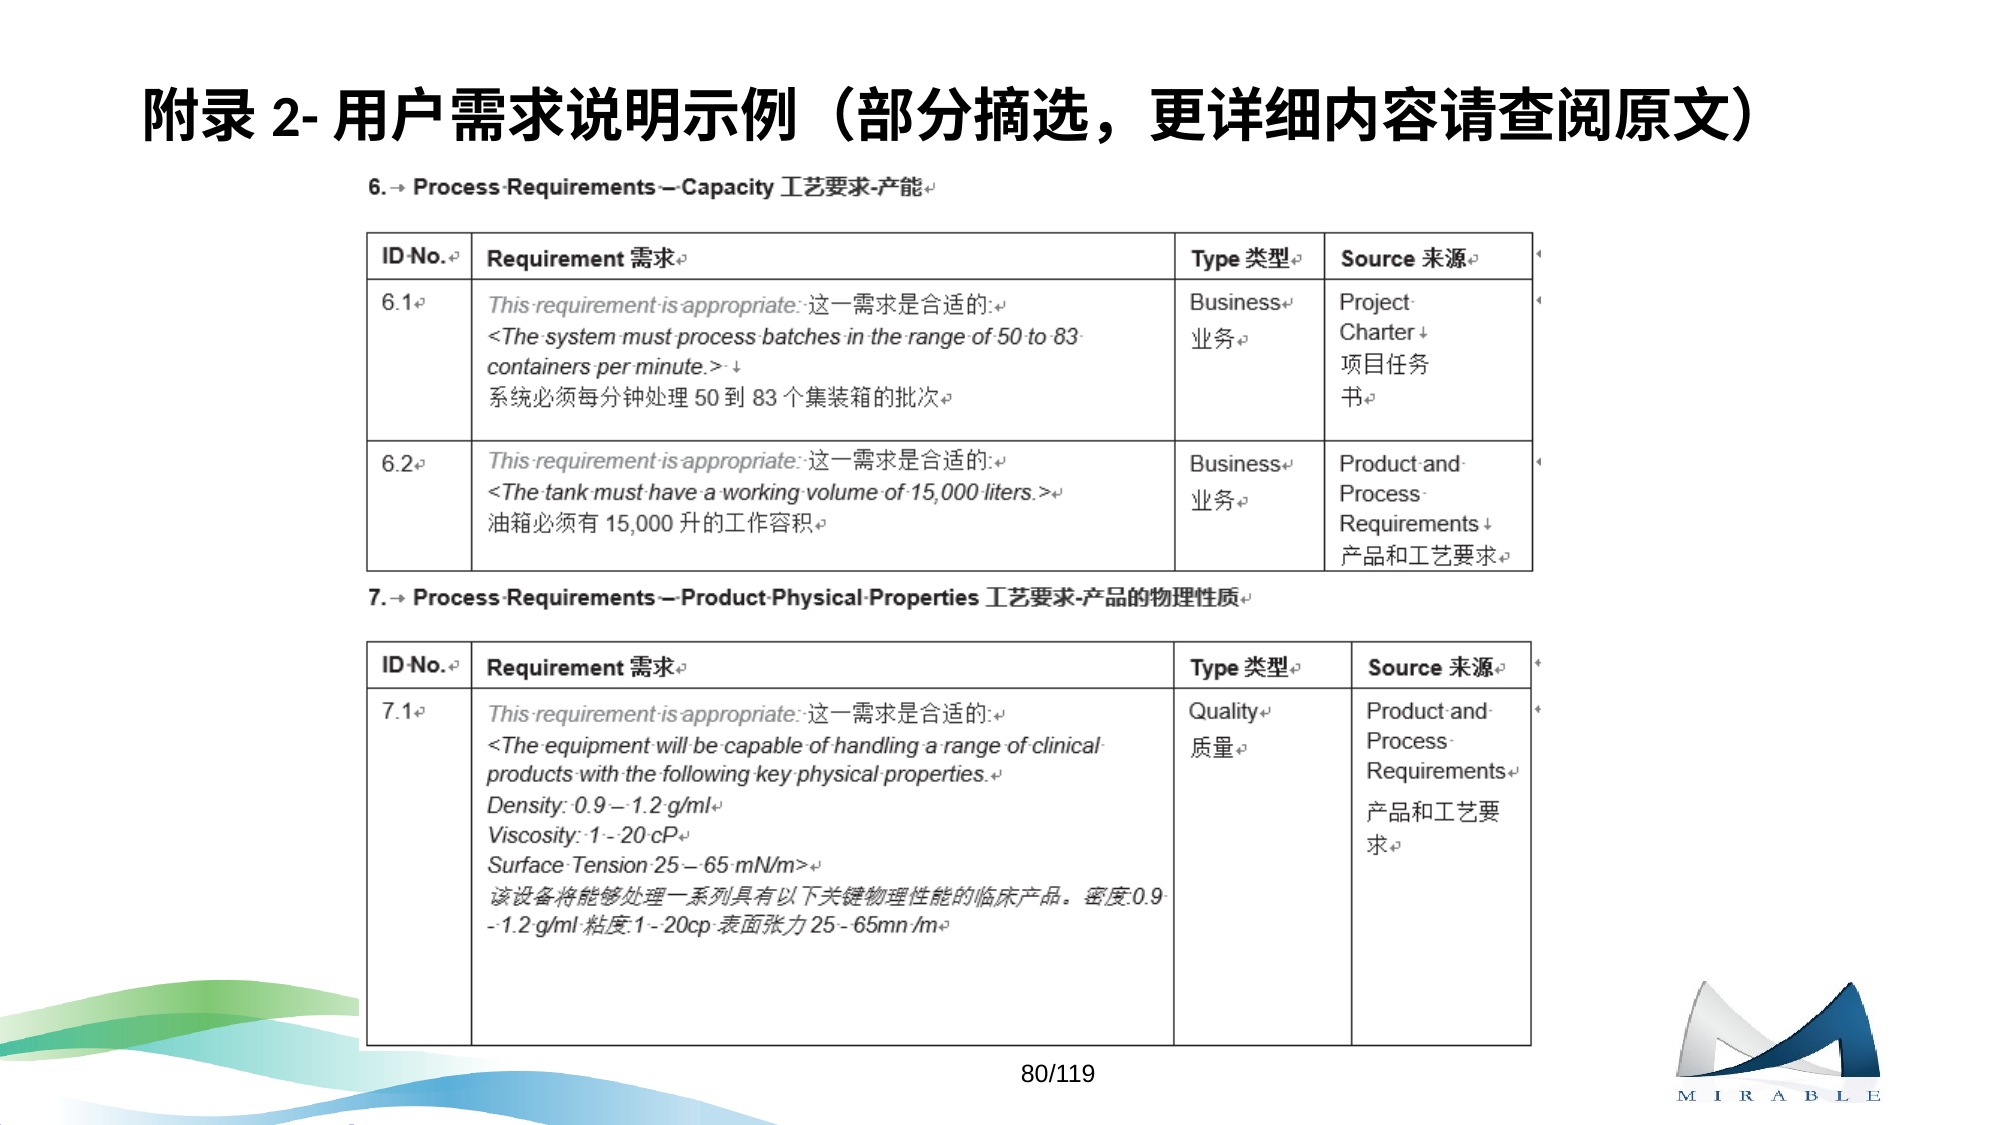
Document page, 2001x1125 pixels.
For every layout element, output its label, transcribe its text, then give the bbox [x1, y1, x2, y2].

title 附录2-用户需求说明示例（部分摘选，更详细内容请查阅原文） [125, 64, 1874, 172]
picture [359, 168, 1541, 578]
picture [0, 583, 1541, 1125]
slide_number 80/119 [833, 1051, 1284, 1103]
picture [1659, 979, 1896, 1103]
